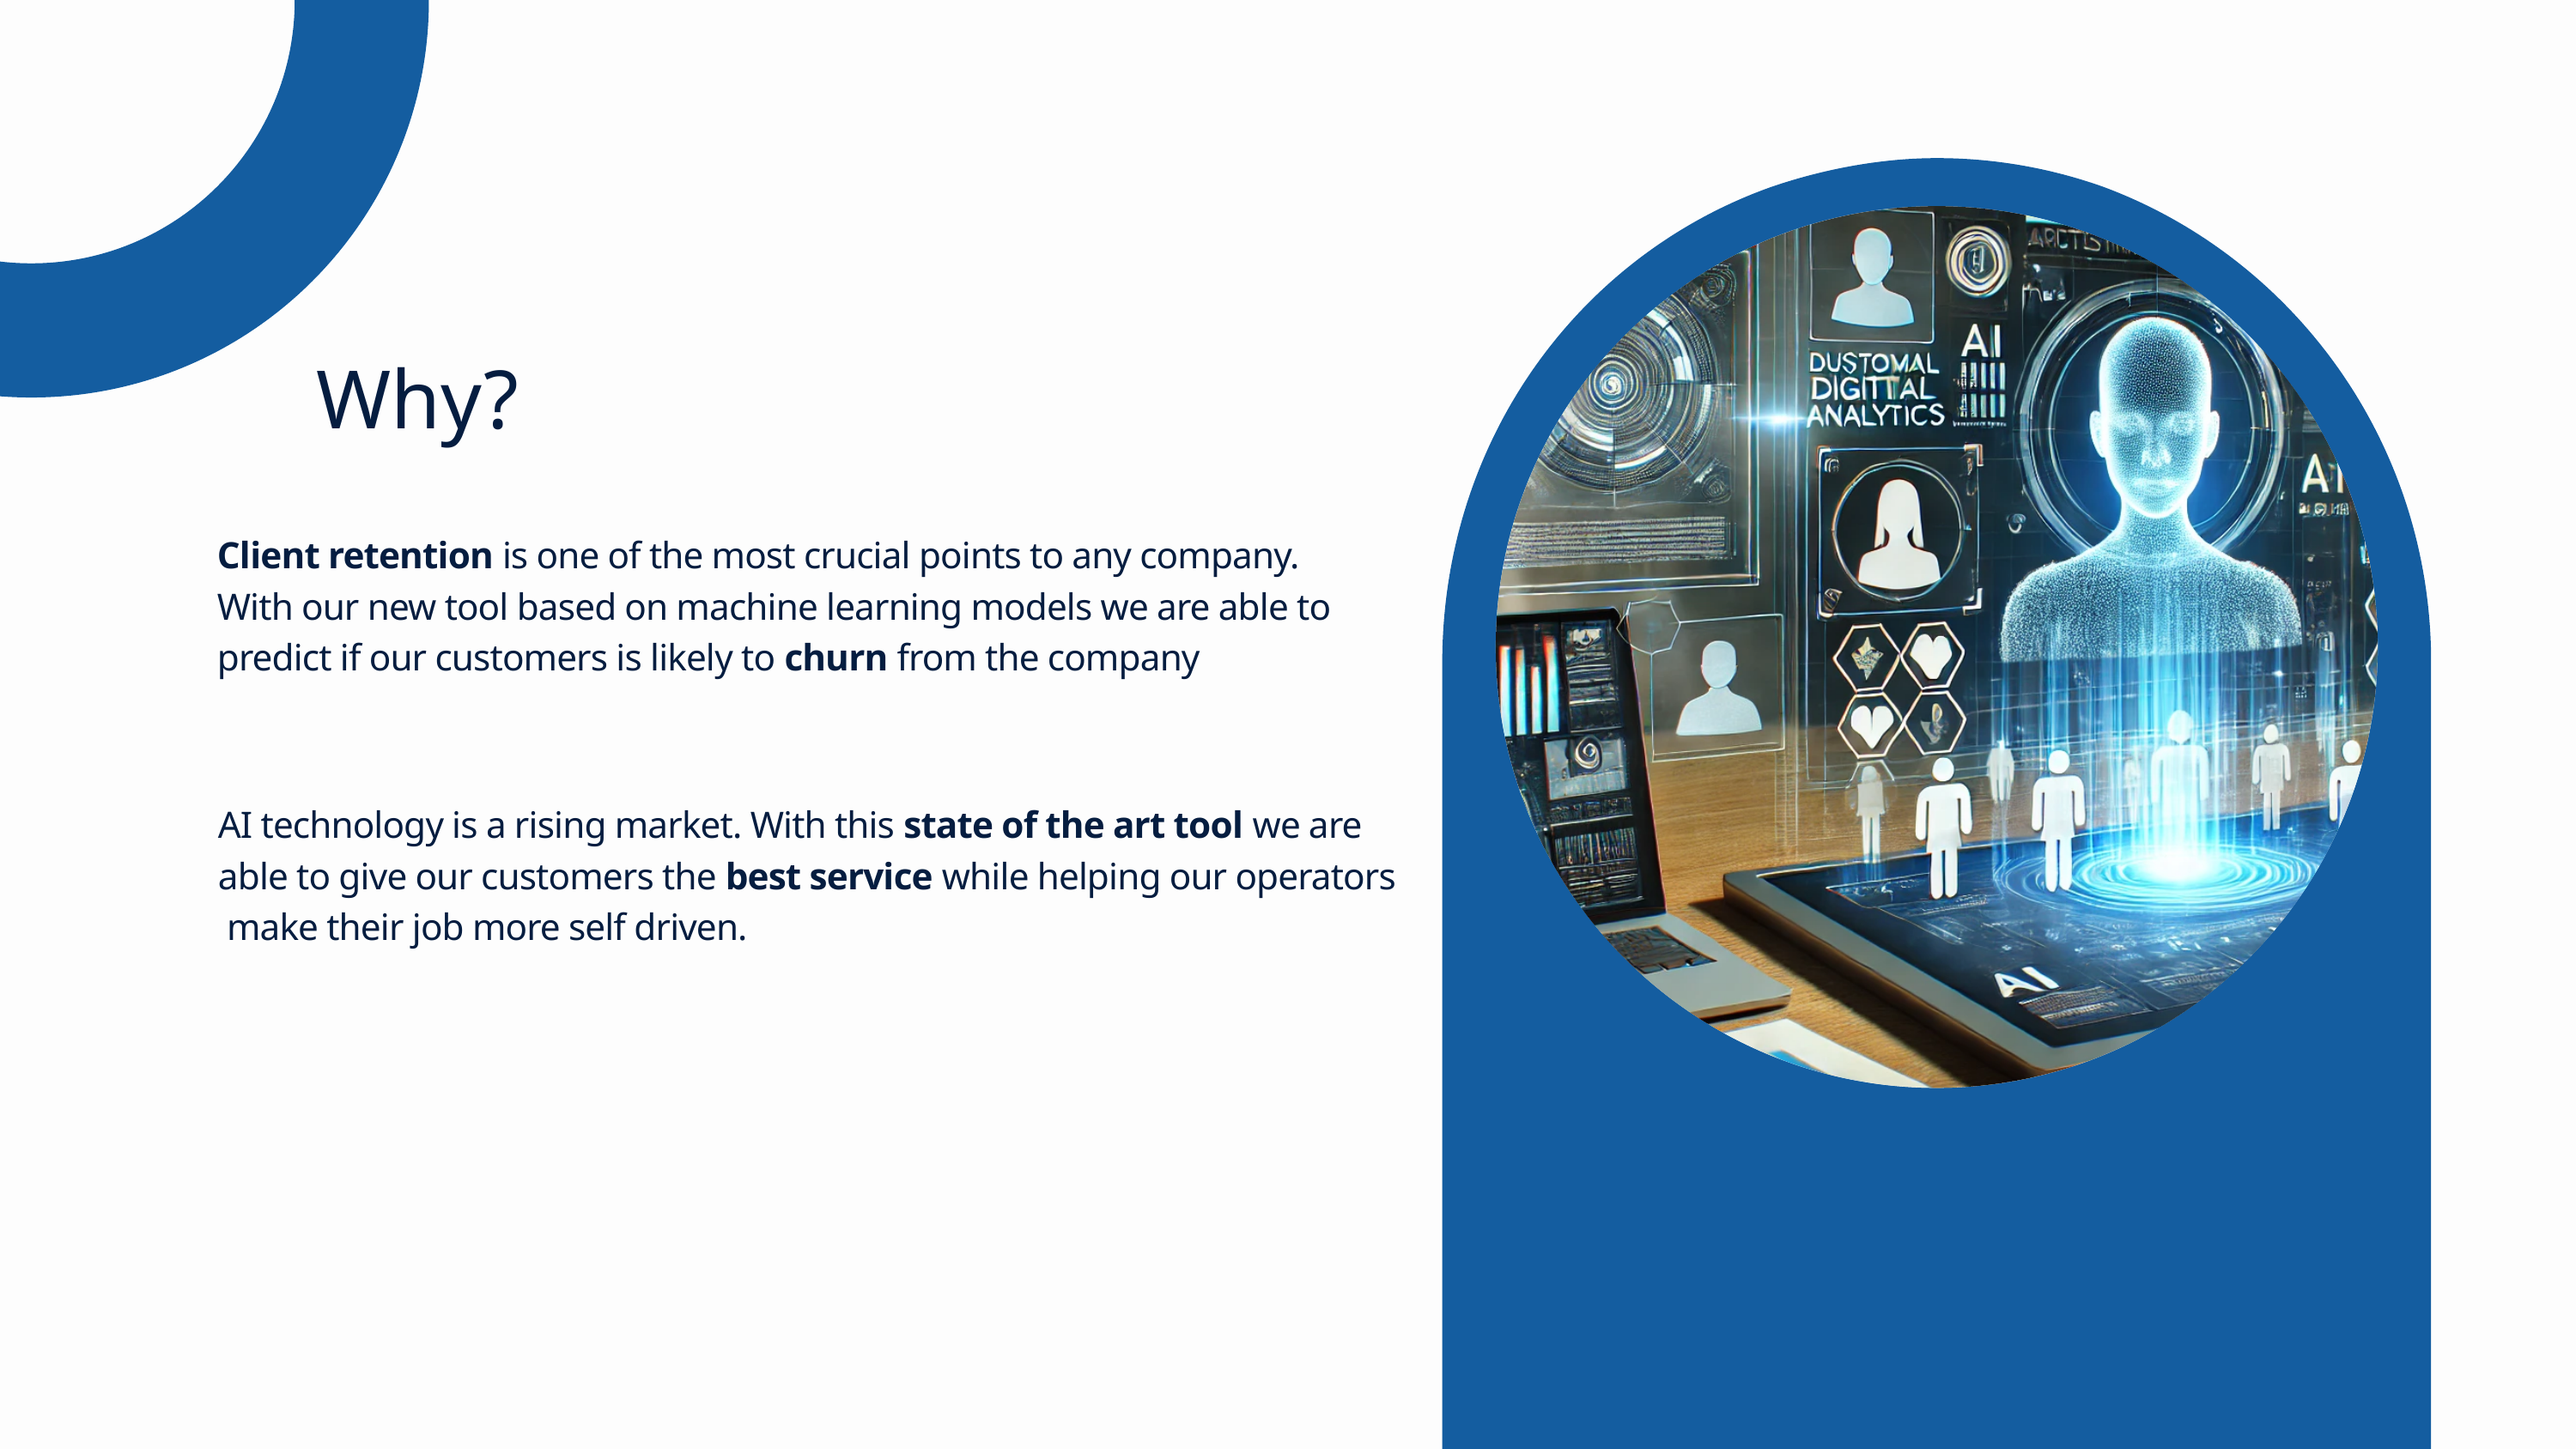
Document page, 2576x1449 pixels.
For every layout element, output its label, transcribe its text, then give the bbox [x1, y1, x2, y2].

text_box AI technology is a rising market. With this state of the art tool we are able to give our customers the best service while helping our operators make their job more self driven. [217, 794, 1404, 948]
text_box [1442, 157, 2432, 1449]
text_box Why? [316, 332, 902, 446]
text_box Client retention is one of the most crucial points to any company. With our new tool based on machine learning models we are able to predict if our customers is likely to churn from the company [216, 525, 1403, 678]
picture [1495, 205, 2379, 1088]
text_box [0, 0, 362, 331]
